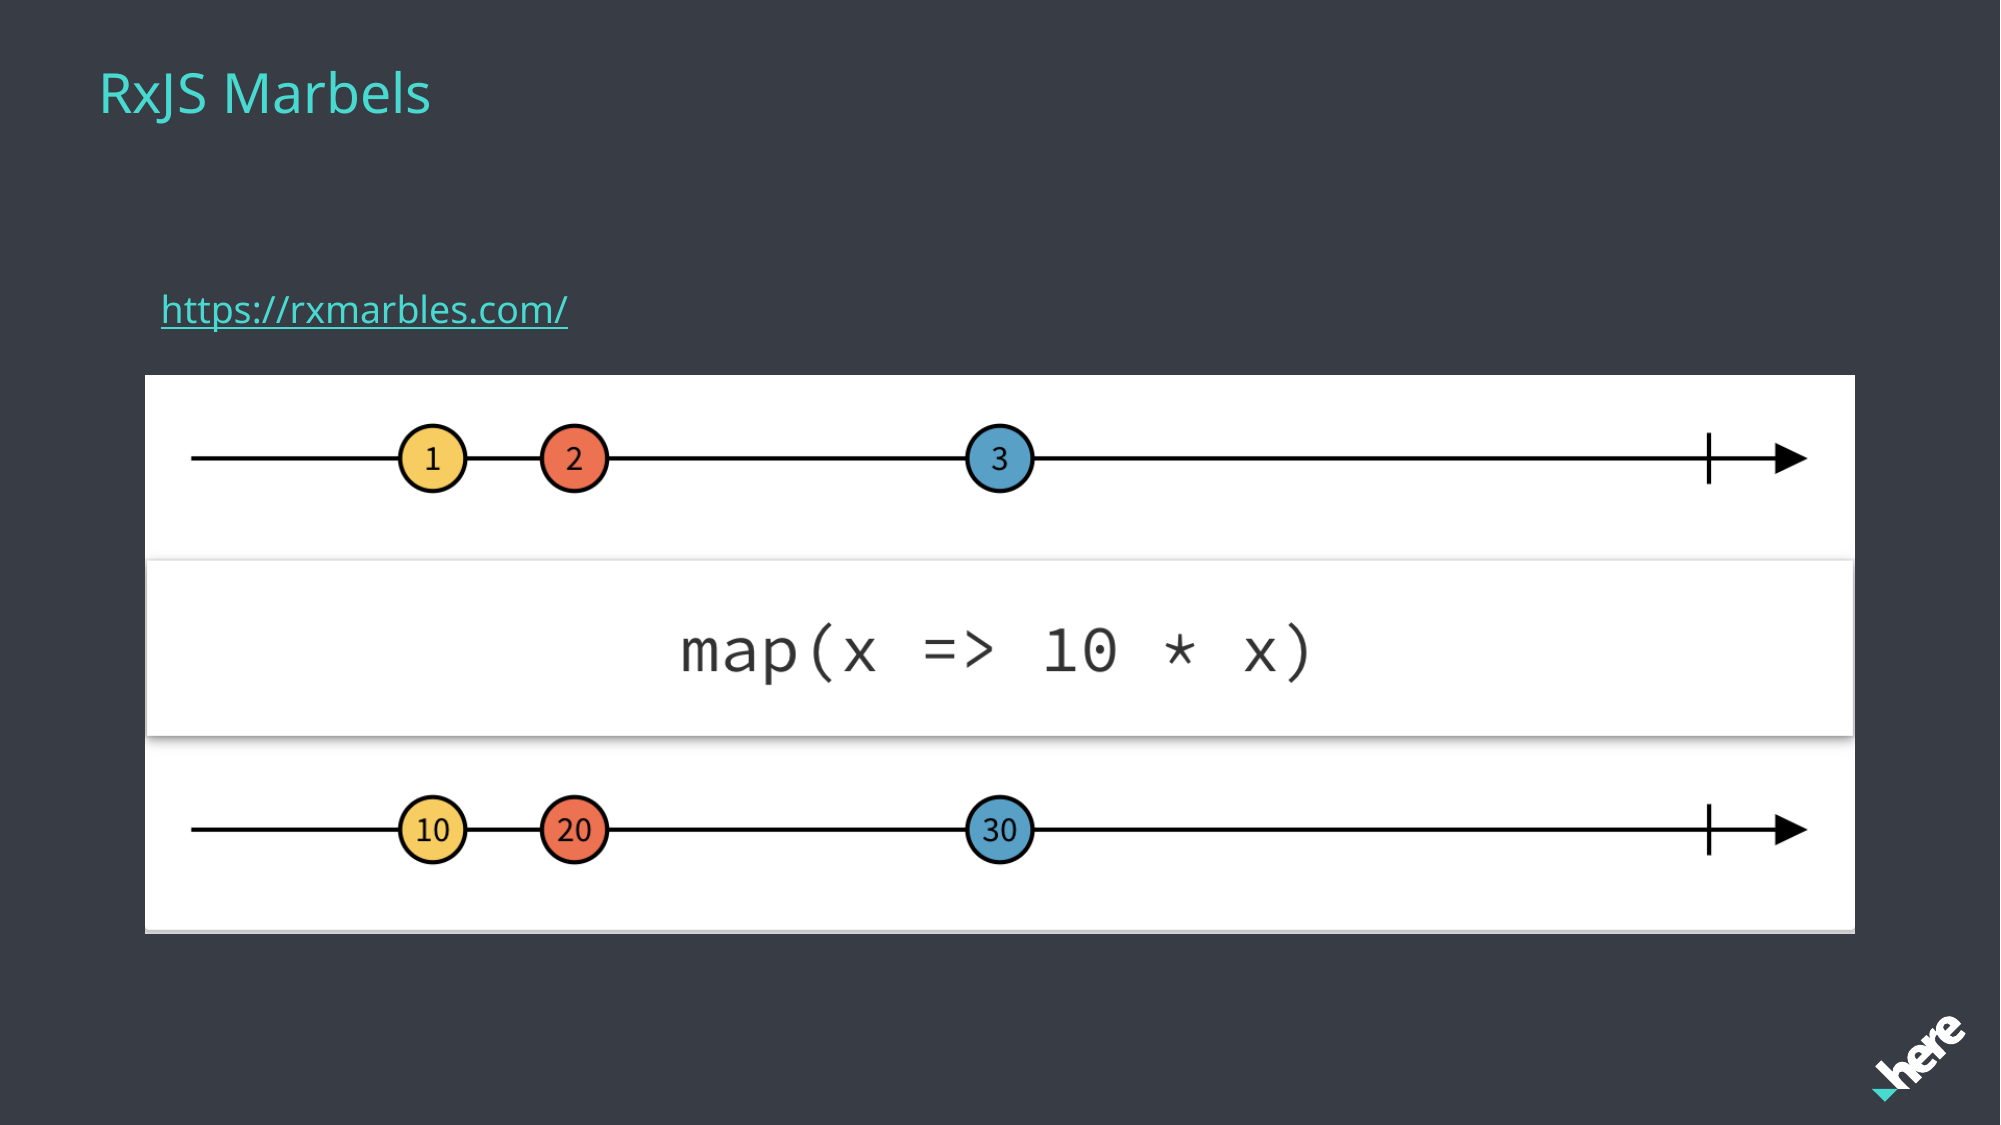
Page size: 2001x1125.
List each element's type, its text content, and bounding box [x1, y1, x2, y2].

text_box https://rxmarbles.com/ [145, 278, 650, 373]
title RxJS Marbels [98, 65, 1897, 177]
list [145, 374, 1855, 934]
